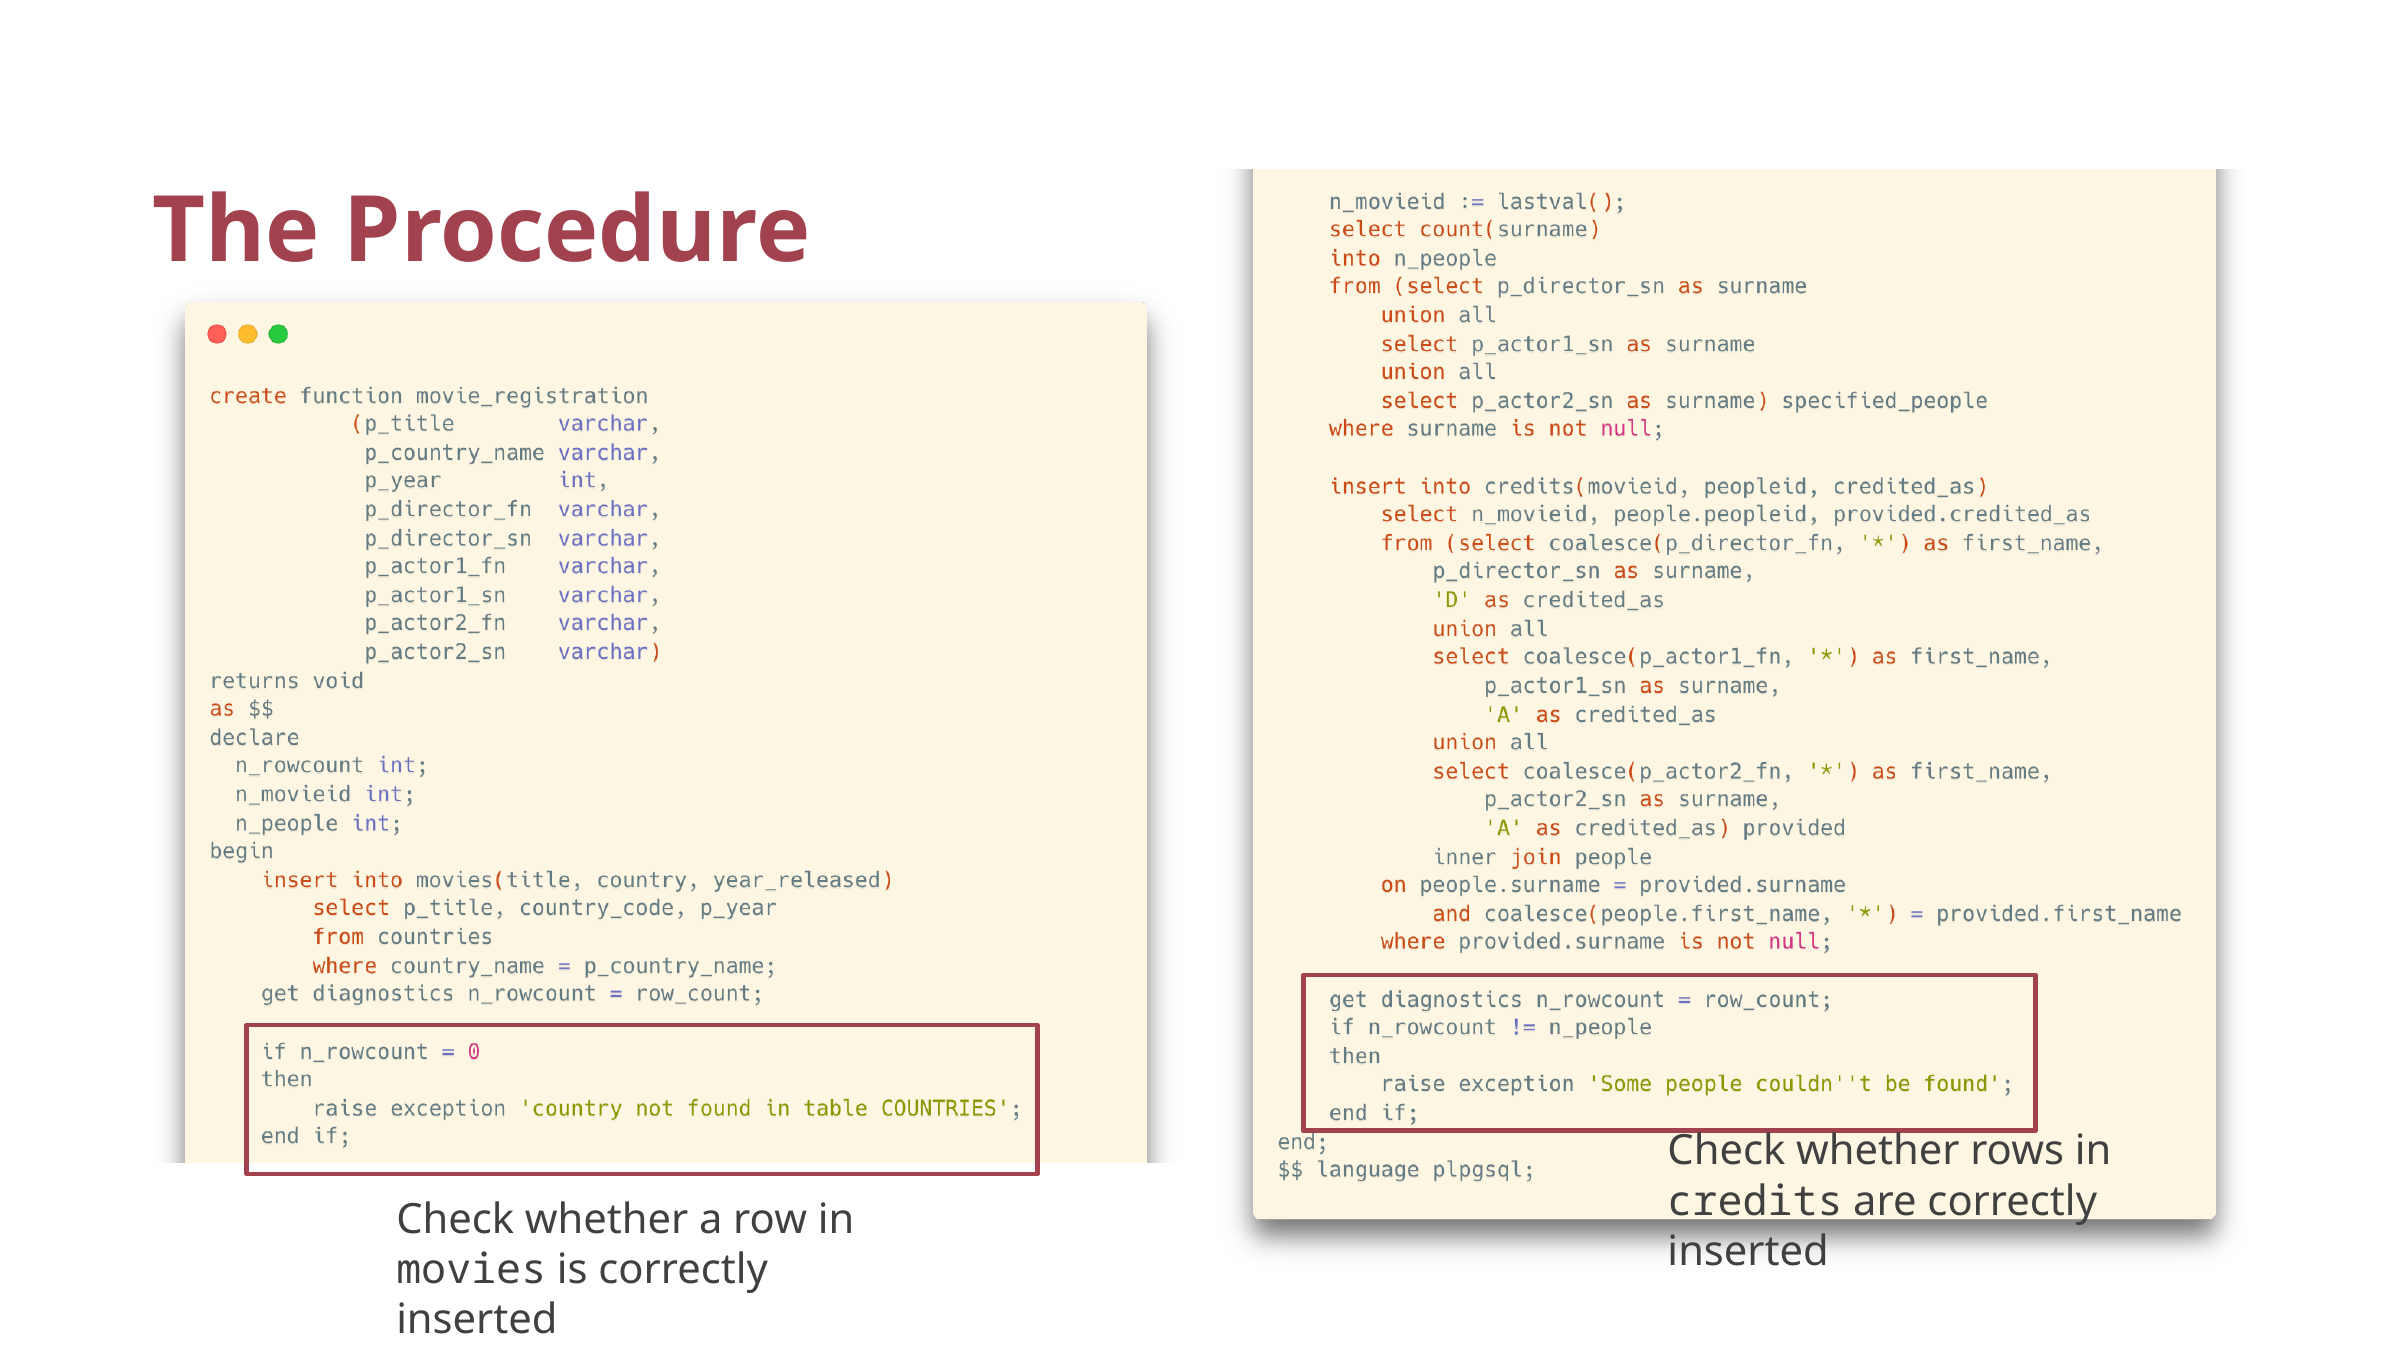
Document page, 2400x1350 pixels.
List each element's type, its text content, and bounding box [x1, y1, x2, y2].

picture [137, 244, 1195, 1163]
picture [1205, 169, 2263, 1276]
text_box Check whether a row in movies is correctly inserted [381, 1184, 951, 1350]
title The Procedure [137, 54, 2263, 250]
